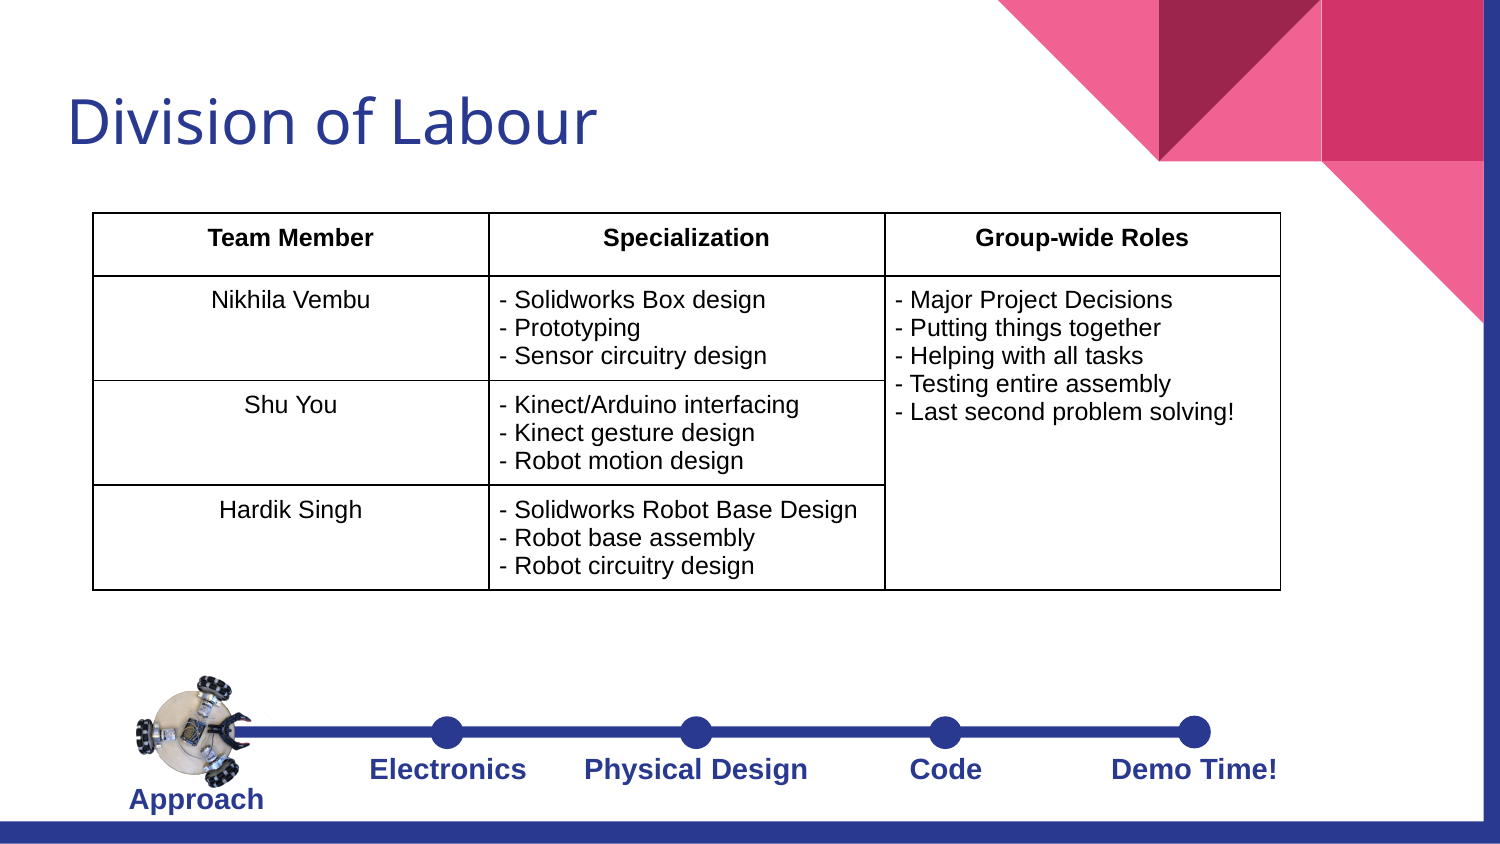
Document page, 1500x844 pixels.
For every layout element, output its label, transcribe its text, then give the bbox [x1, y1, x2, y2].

table_cell Shu You [94, 381, 488, 484]
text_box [110, 651, 1322, 828]
table_cell Nikhila Vembu [94, 277, 488, 380]
table_header Group-wide Roles [886, 214, 1280, 275]
table_cell - Solidworks Robot Base Design - Robot base assembly - Robot circuitry design [490, 486, 884, 589]
table_cell - Major Project Decisions - Putting things together - Helping with all tasks - Testing entire assembly - Last second problem solving! [886, 277, 1280, 589]
table_cell - Solidworks Box design - Prototyping - Sensor circuitry design [490, 277, 884, 380]
table_cell Hardik Singh [94, 486, 488, 589]
table_header Team Member [94, 214, 488, 275]
title Division of Labour [51, 67, 1449, 167]
table_header Specialization [490, 214, 884, 275]
table_cell - Kinect/Arduino interfacing - Kinect gesture design - Robot motion design [490, 381, 884, 484]
